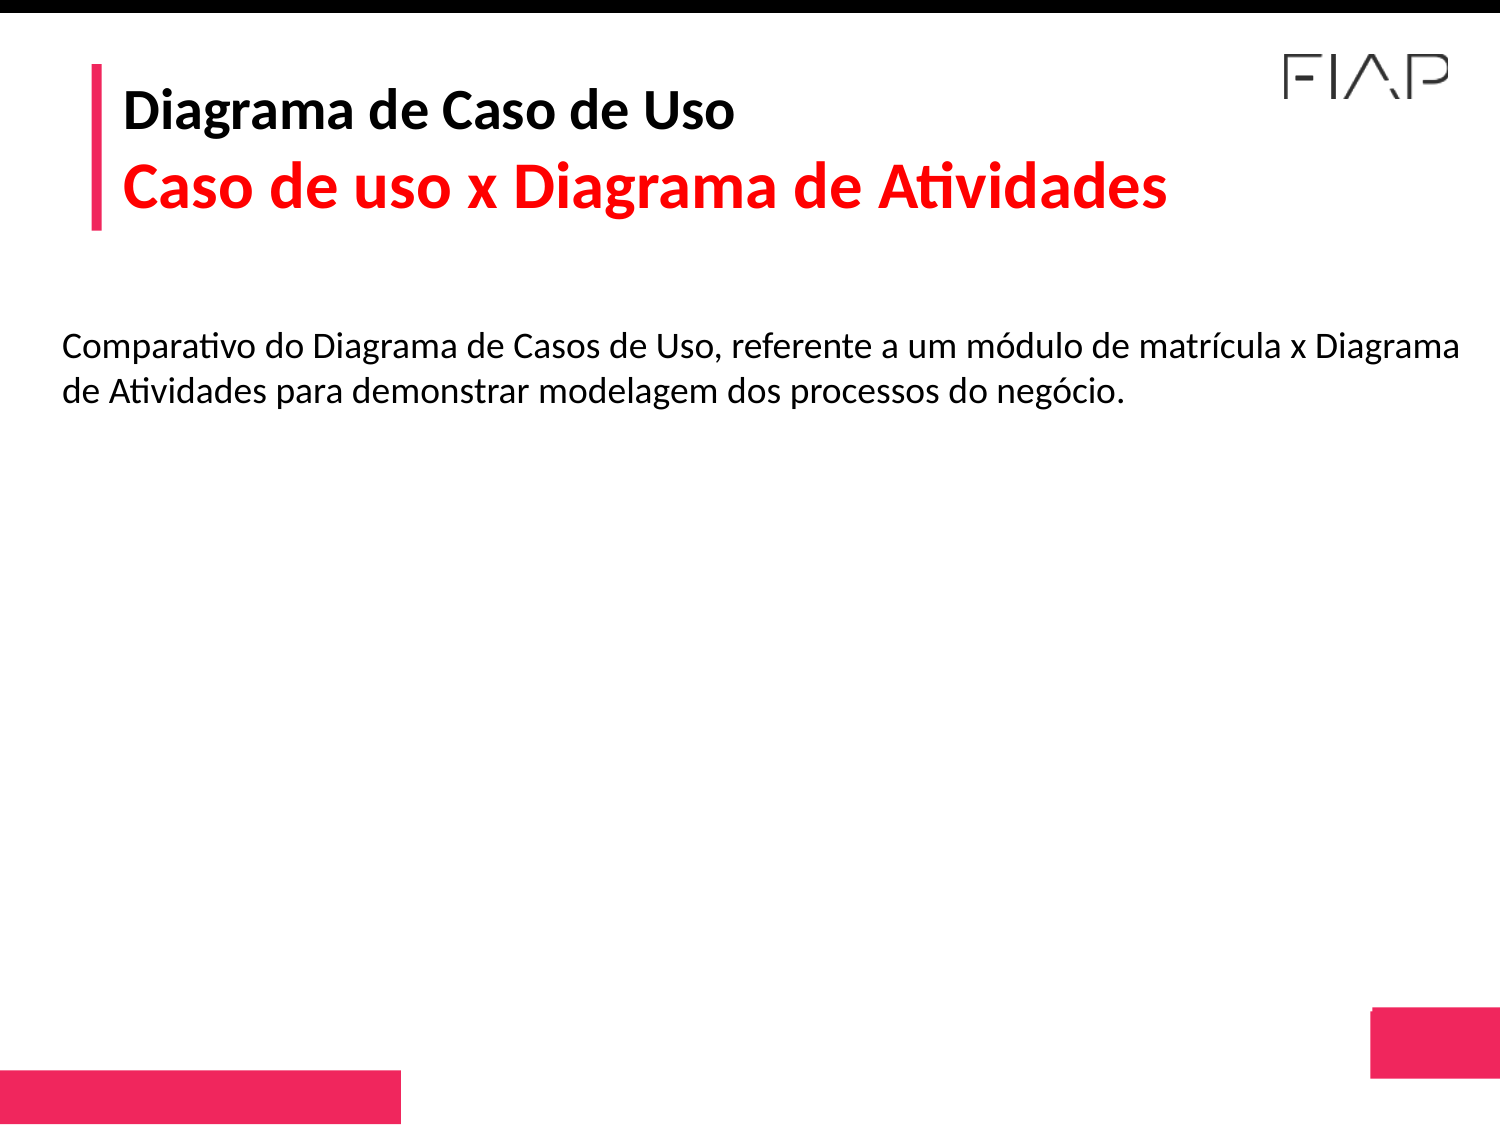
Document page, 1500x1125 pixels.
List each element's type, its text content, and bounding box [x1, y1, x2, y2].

text_box [1372, 1007, 1500, 1075]
text_box Comparativo do Diagrama de Casos de Uso, referente a um módulo de matrícula x Diagrama de Atividades para demonstrar modelagem dos processos do negócio. [47, 313, 1479, 418]
text_box [91, 64, 102, 231]
text_box [0, 0, 1500, 13]
picture [1284, 53, 1448, 99]
text_box Diagrama de Caso de Uso Caso de uso x Diagrama de Atividades [108, 64, 1184, 229]
